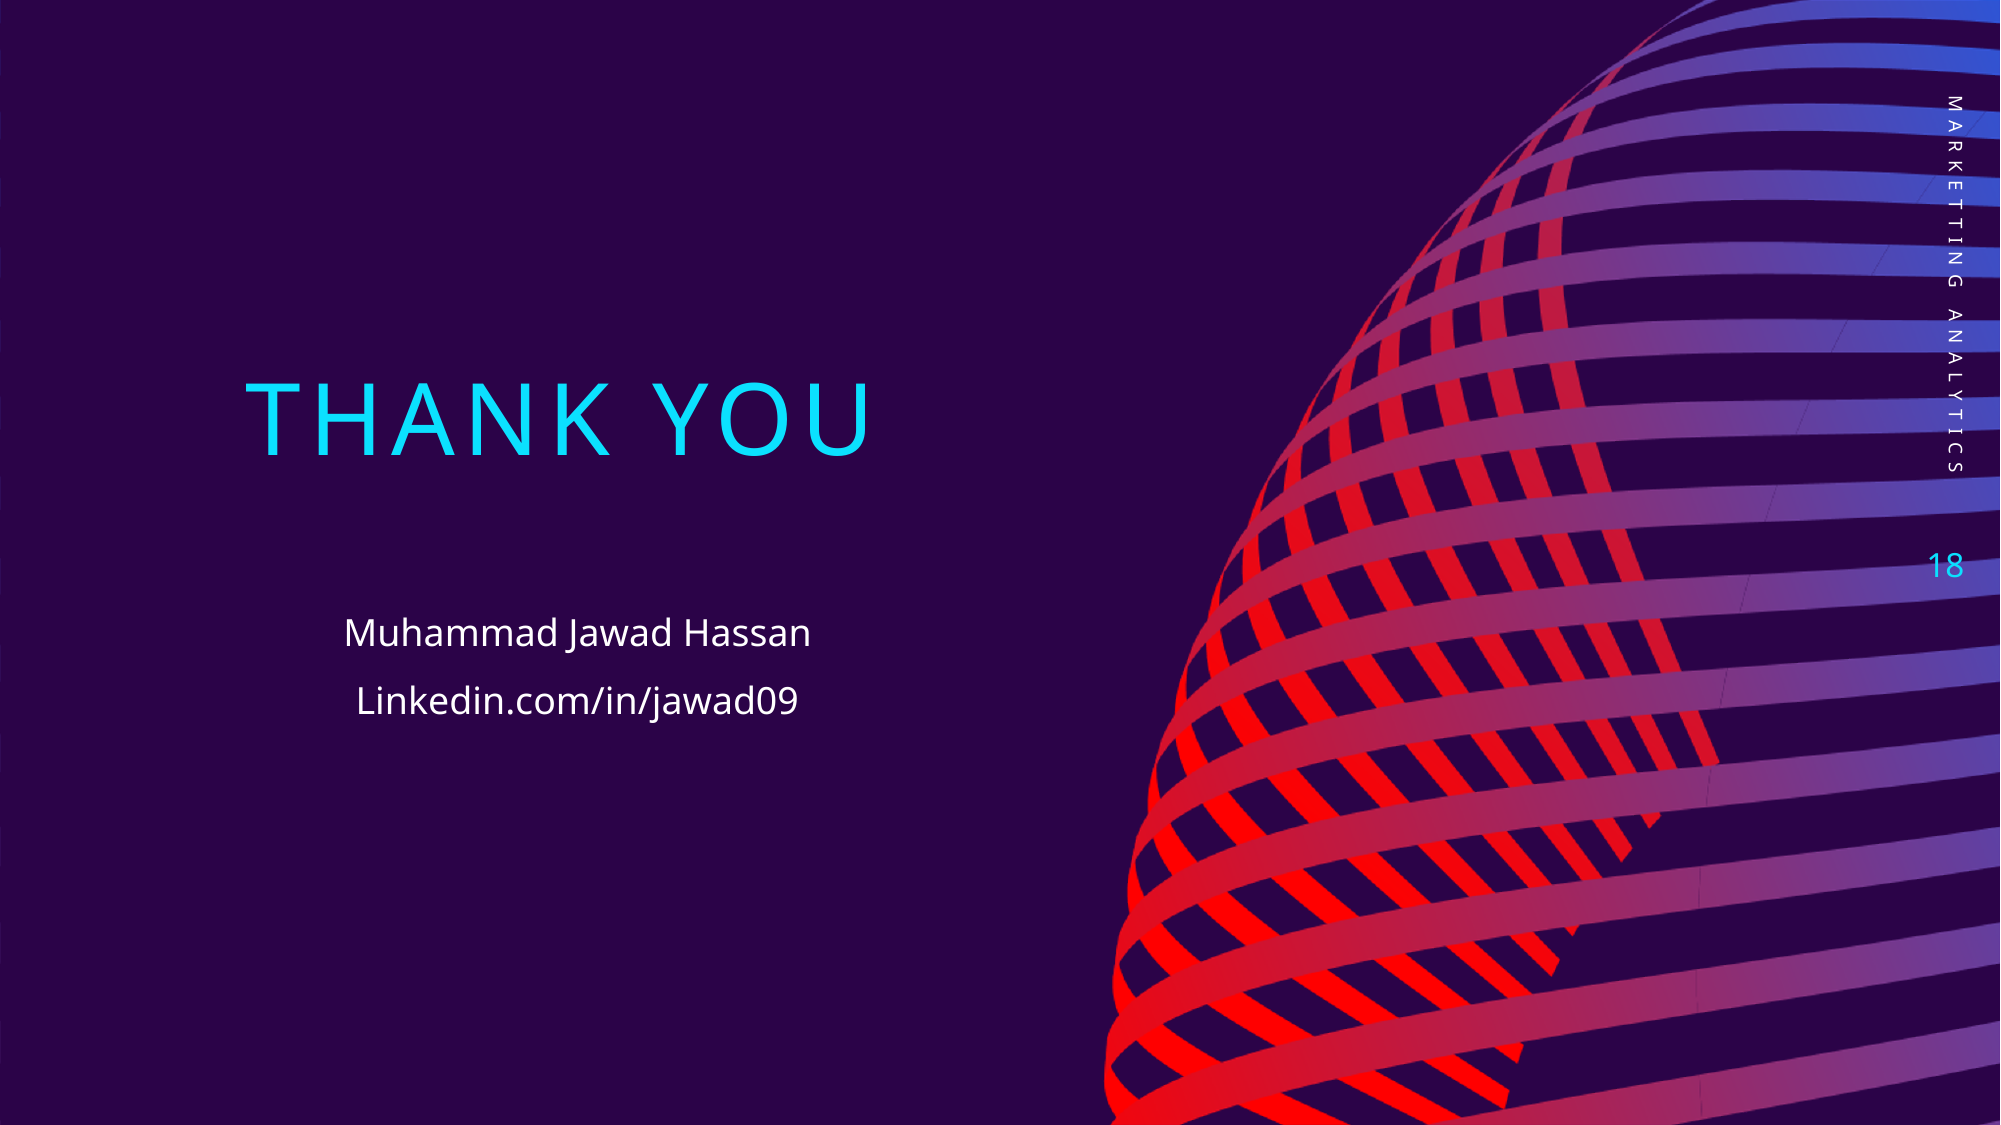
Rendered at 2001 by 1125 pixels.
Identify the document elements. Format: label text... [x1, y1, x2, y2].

list Muhammad Jawad Hassan Linkedin.com/in/jawad09 [168, 579, 987, 868]
footer Marketting ANALYTICS [1926, 33, 1987, 489]
title Thank you [168, 92, 987, 485]
picture [0, 0, 2000, 1125]
slide_number 18 [1889, 519, 1980, 615]
